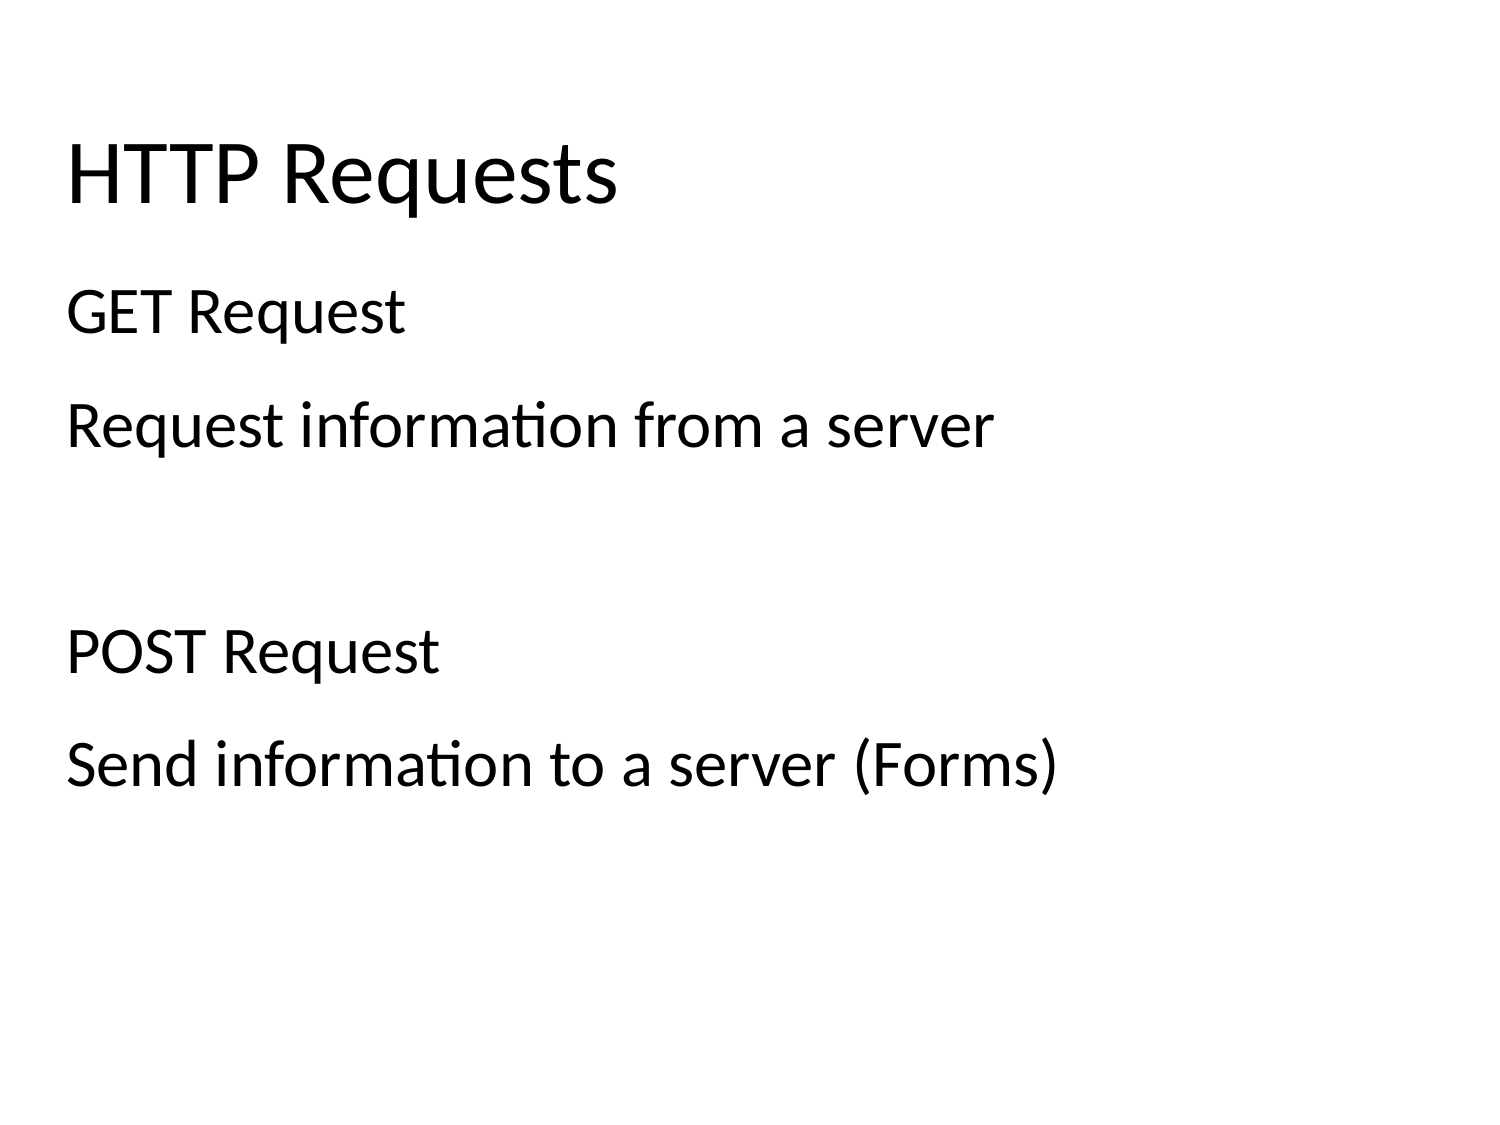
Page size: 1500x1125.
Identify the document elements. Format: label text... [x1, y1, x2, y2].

list GET Request Request information from a server POST Request Send information to a server (Forms) [51, 252, 1449, 1000]
title HTTP Requests [51, 97, 1449, 223]
